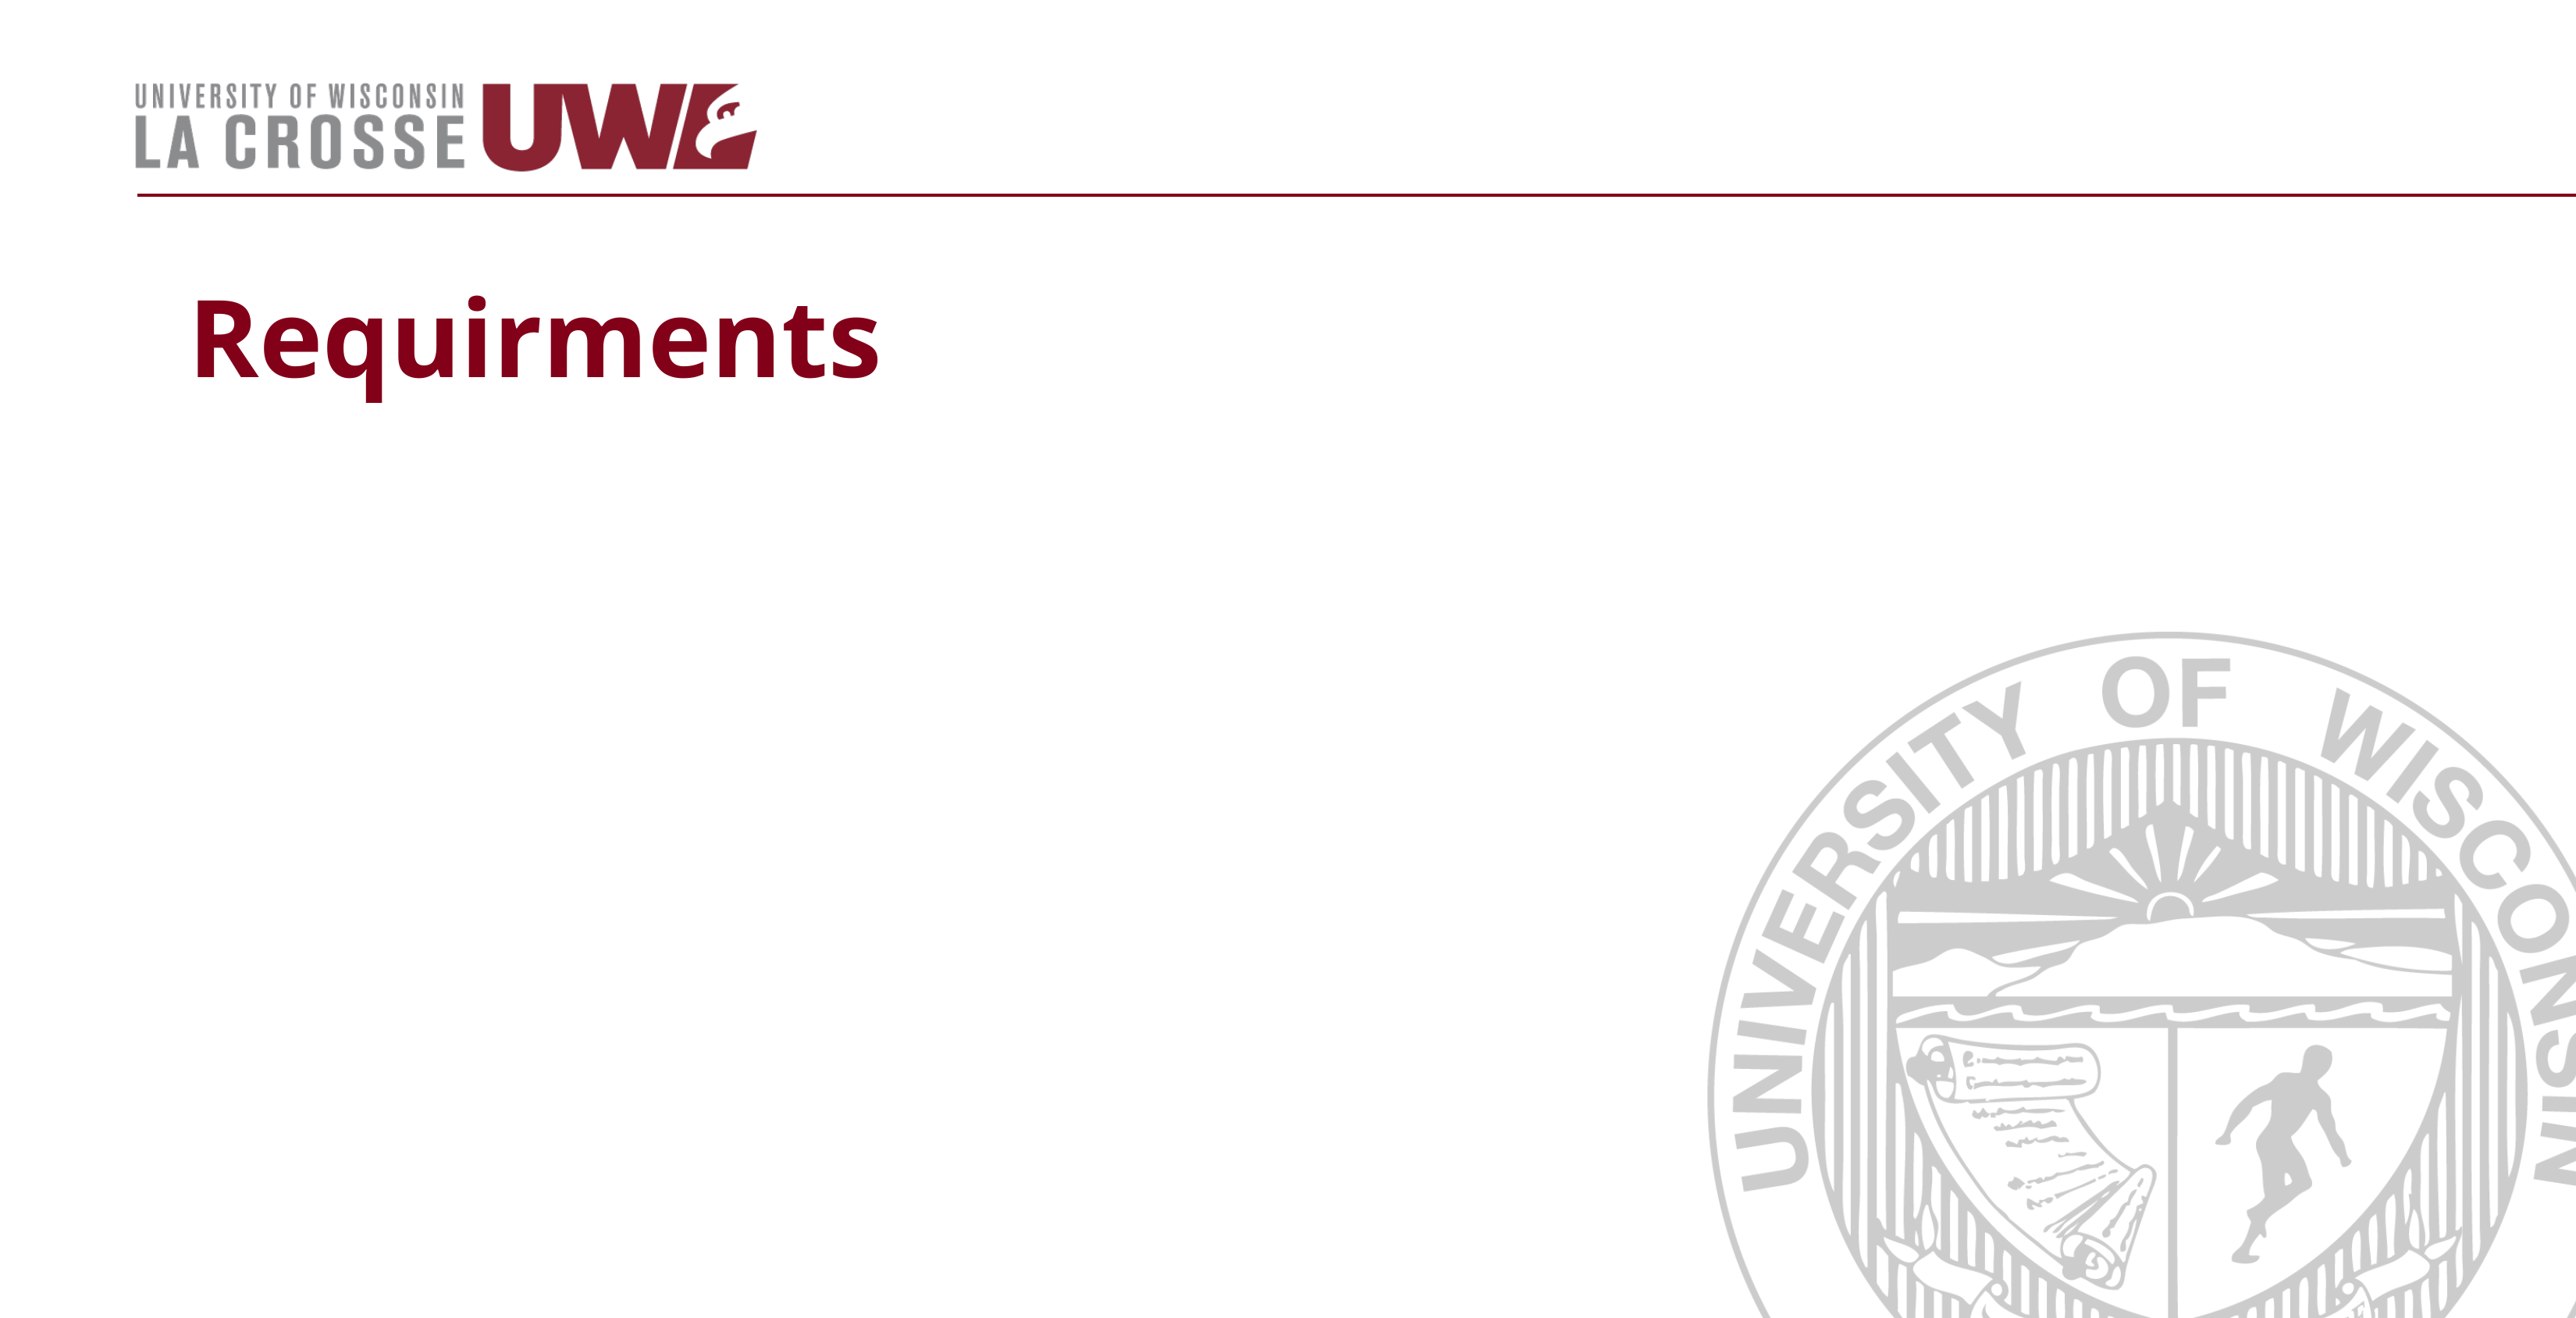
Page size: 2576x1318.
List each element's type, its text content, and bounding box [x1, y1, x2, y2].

title Requirments [176, 215, 2400, 470]
picture [126, 74, 762, 176]
